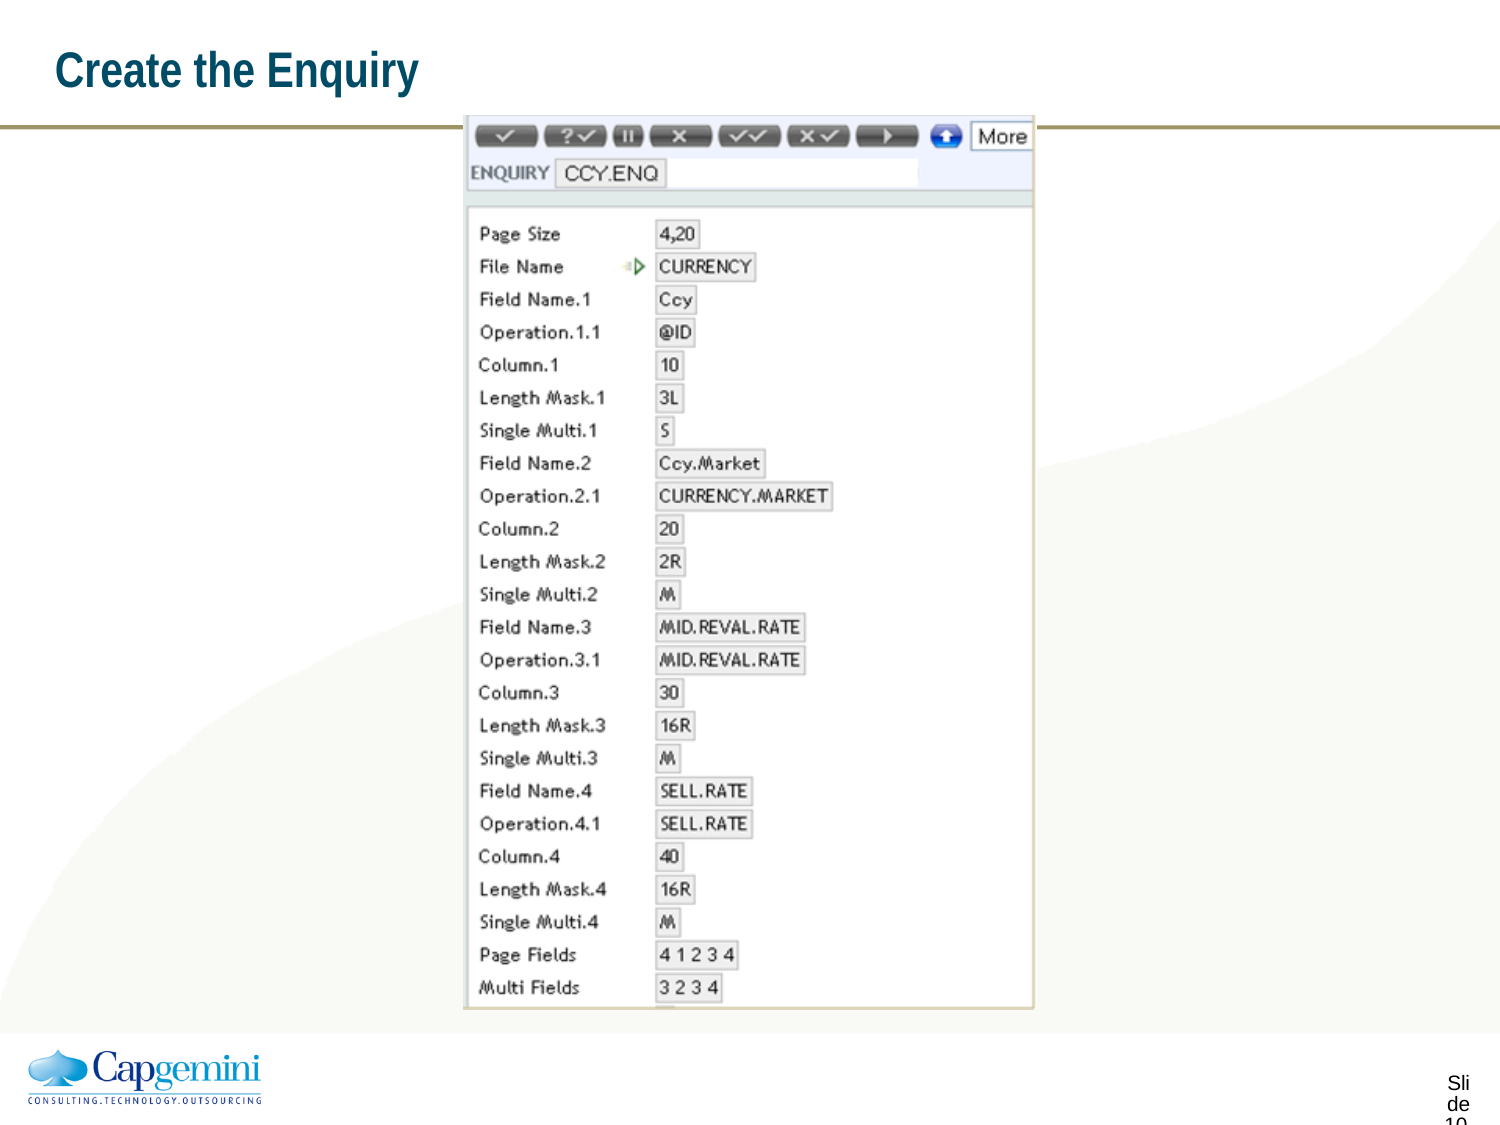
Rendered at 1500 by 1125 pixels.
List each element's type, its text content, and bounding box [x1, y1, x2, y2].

title Create the Enquiry [39, 22, 1470, 113]
slide_number Slide 102 [1438, 1094, 1478, 1117]
picture [0, 0, 1500, 1125]
